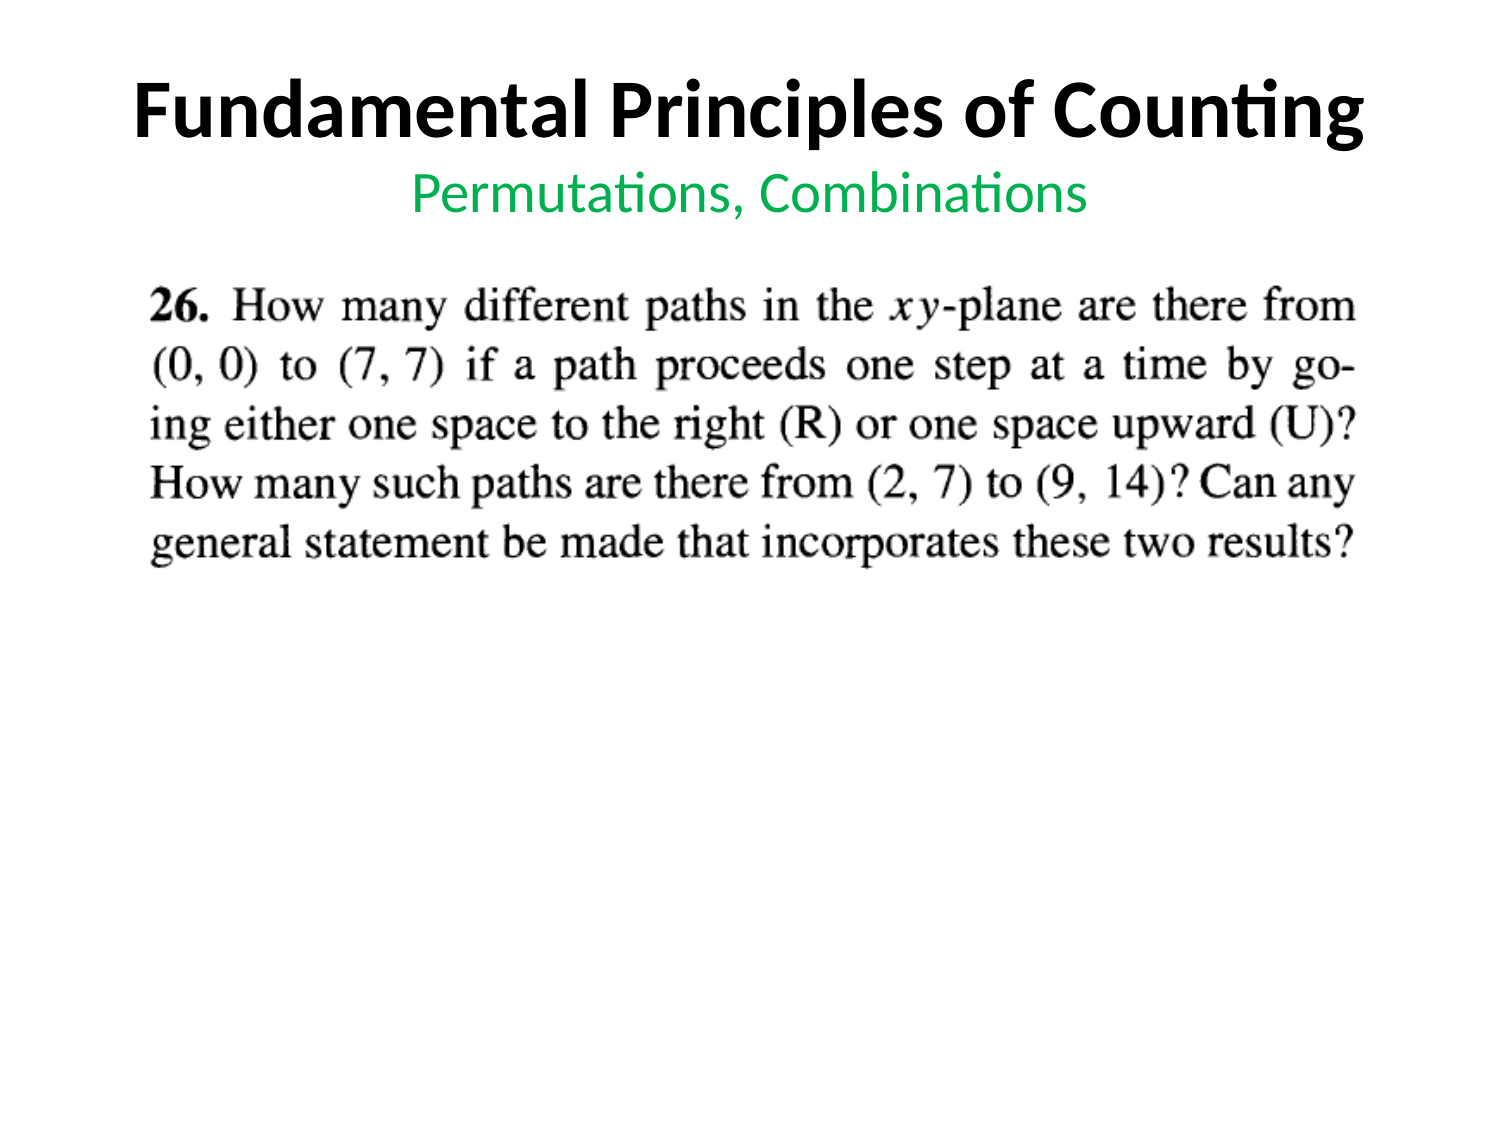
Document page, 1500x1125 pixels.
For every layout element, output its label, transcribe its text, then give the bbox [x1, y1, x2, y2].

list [137, 274, 1367, 576]
title Fundamental Principles of Counting Permutations, Combinations [75, 45, 1425, 233]
